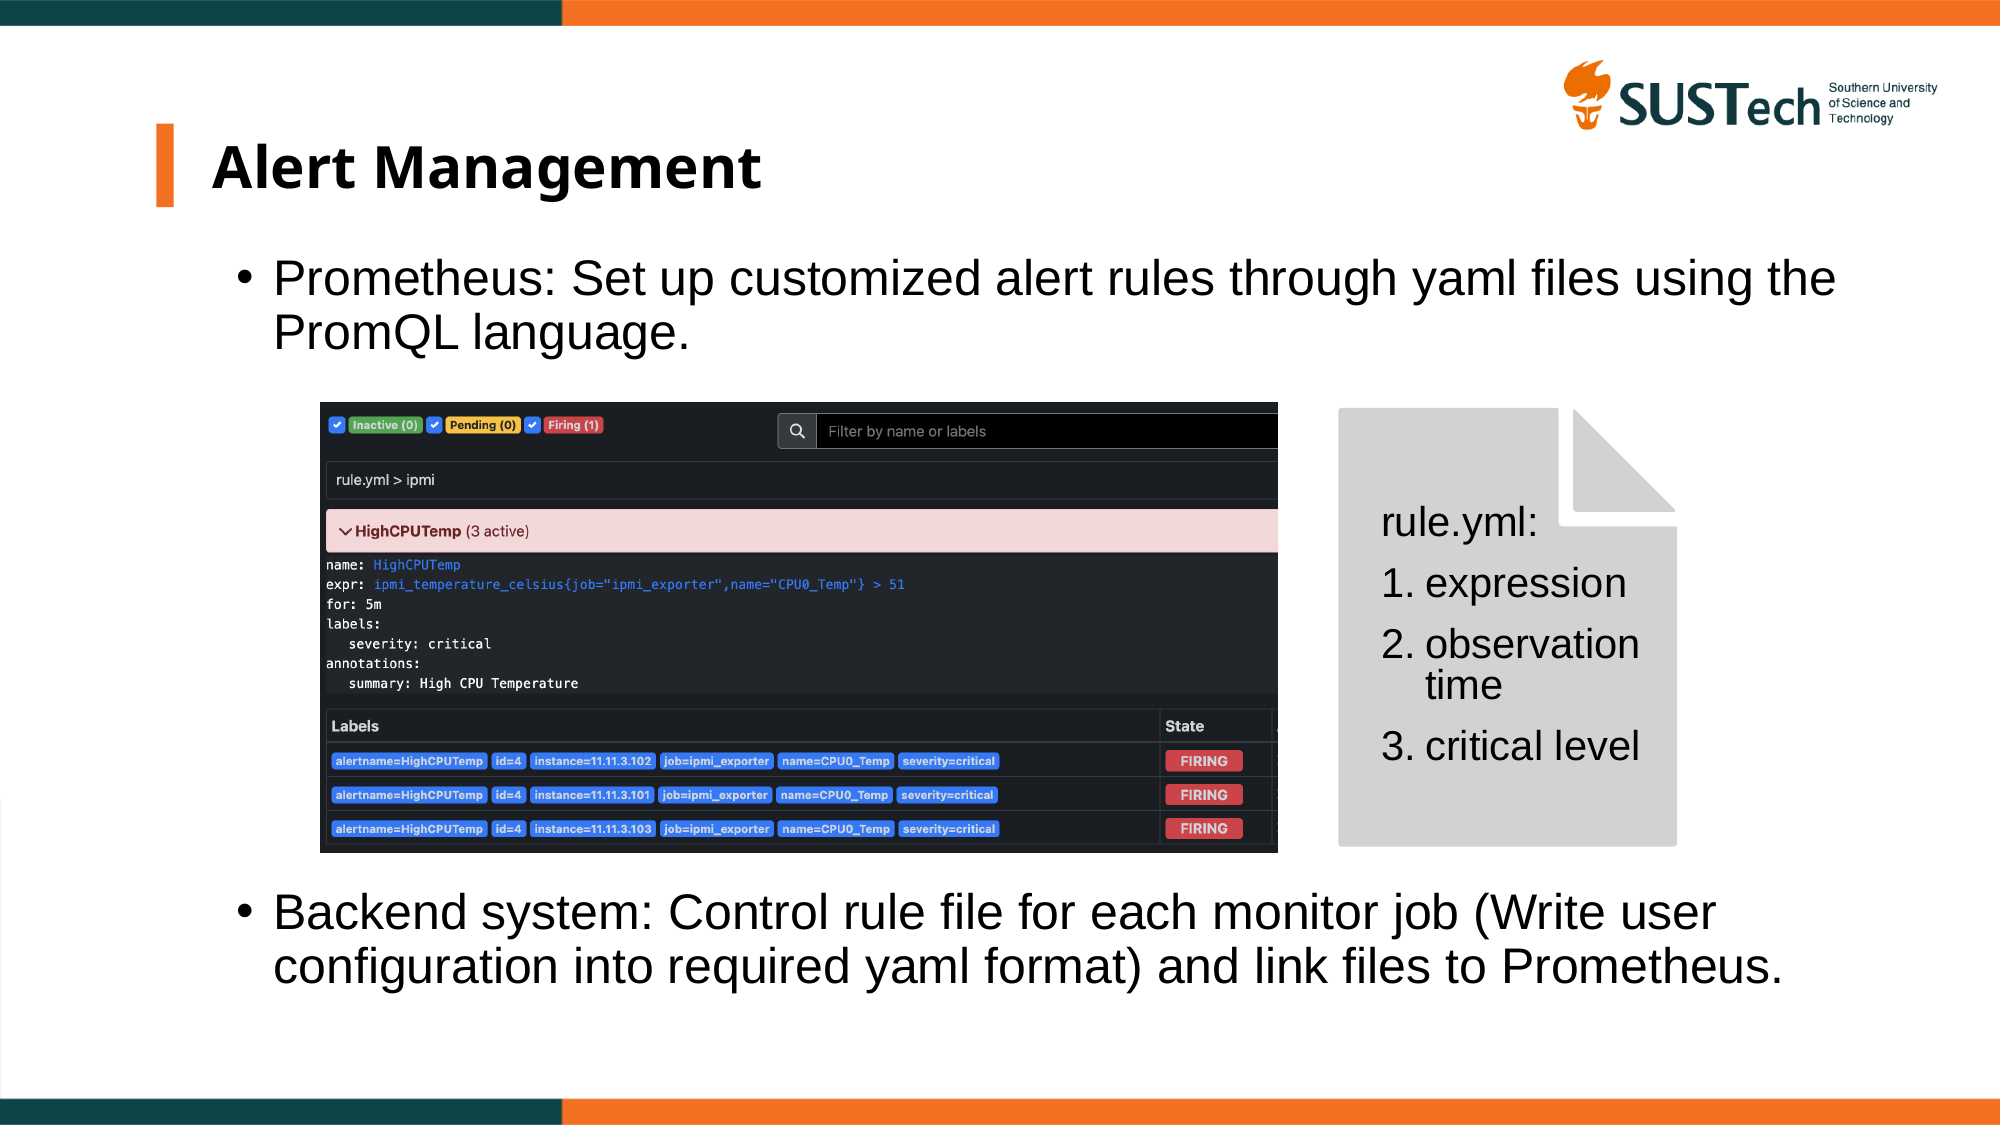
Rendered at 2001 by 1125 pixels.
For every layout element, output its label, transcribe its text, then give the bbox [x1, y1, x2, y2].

text_box rule.yml: expression observation time critical level [1373, 496, 1713, 799]
picture [0, 401, 2000, 1125]
text_box [1338, 407, 1678, 847]
list Prometheus: Set up customized alert rules through yaml files using the PromQL language. [228, 244, 1955, 417]
title Alert Management [204, 56, 1931, 275]
picture [1553, 51, 1941, 147]
picture [0, 0, 2000, 26]
text_box Backend system: Control rule file for each monitor job (Write user configuration into required yaml format) and link files to Prometheus. [228, 878, 1954, 1050]
